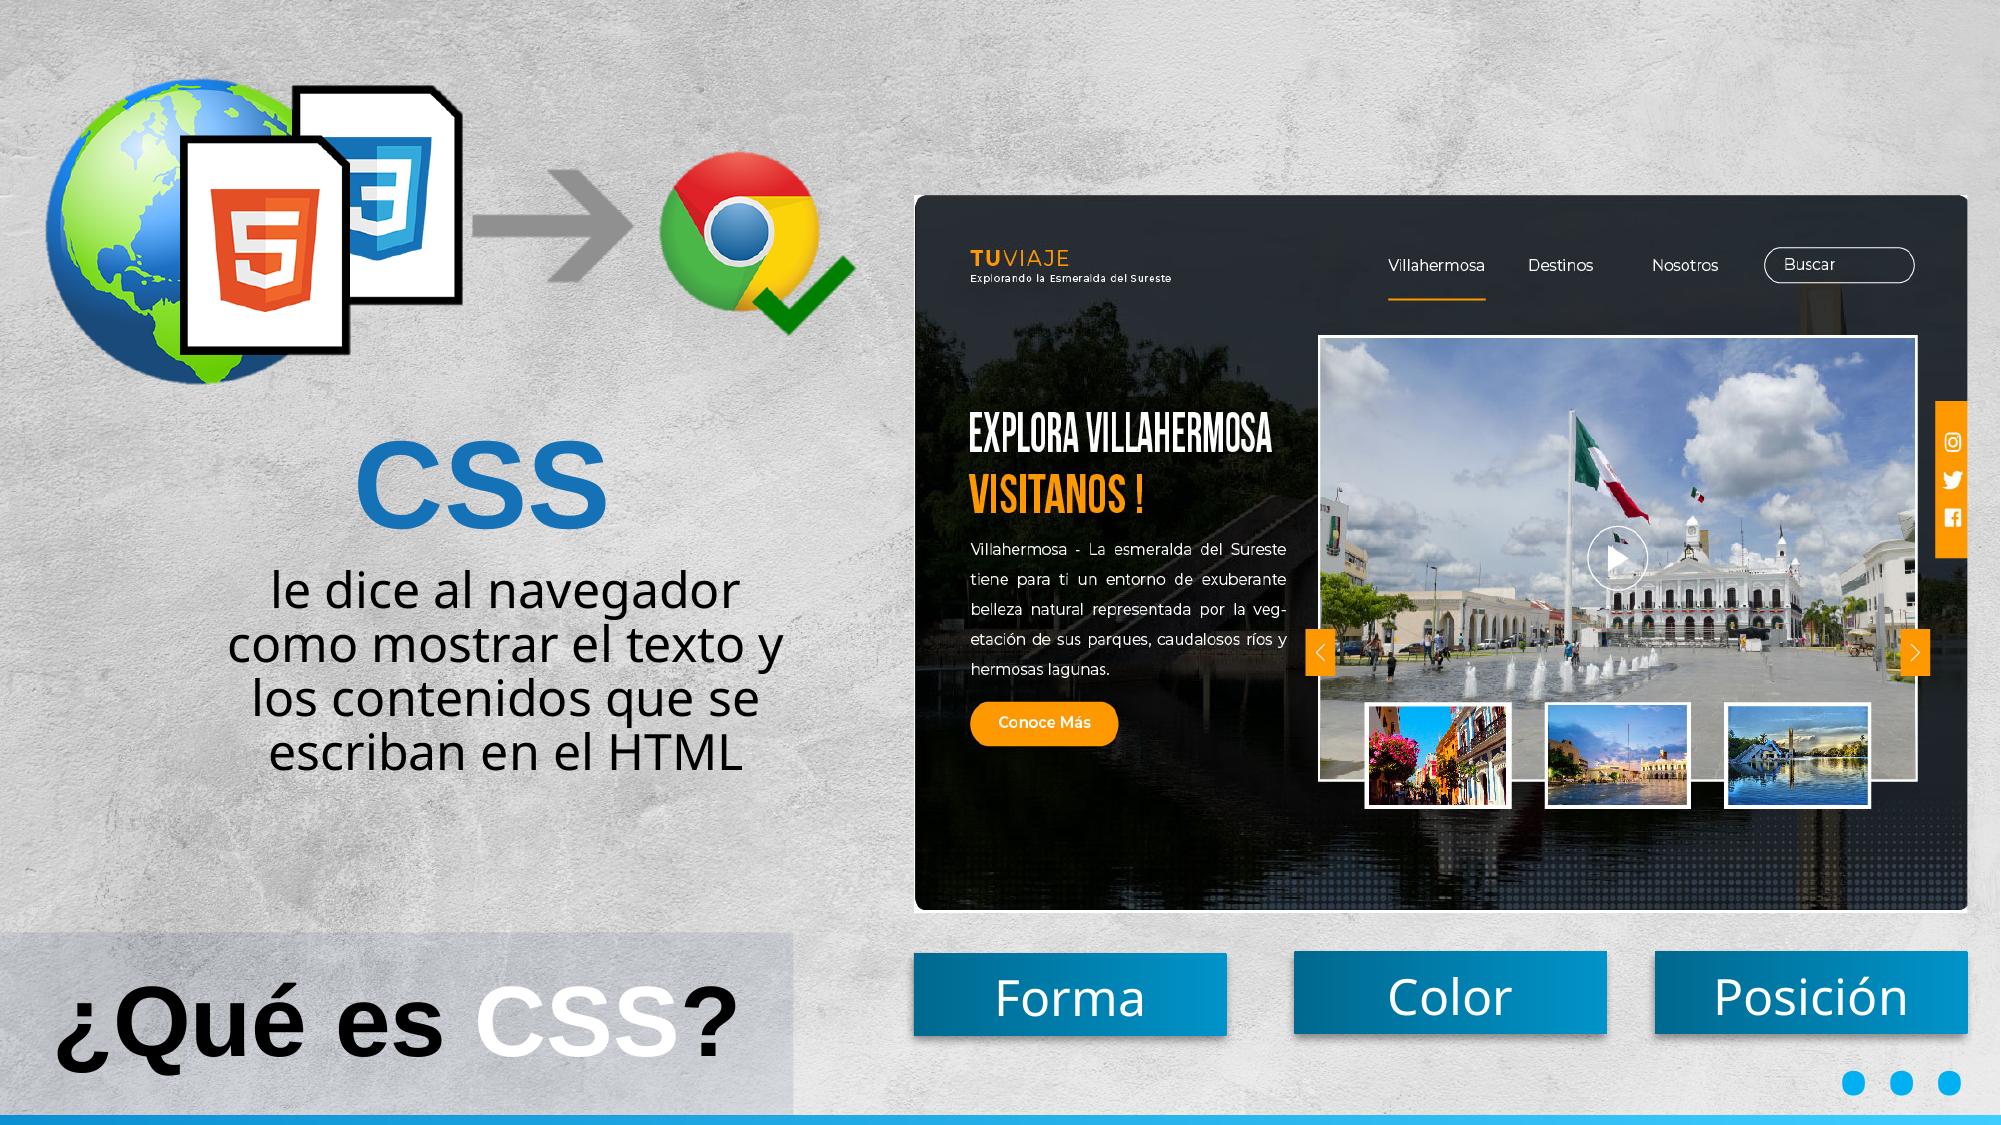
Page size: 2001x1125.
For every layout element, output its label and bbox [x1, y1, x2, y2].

text_box [1654, 951, 1968, 1034]
picture [0, 0, 2000, 1125]
text_box [913, 953, 1227, 1036]
text_box [1294, 951, 1607, 1034]
